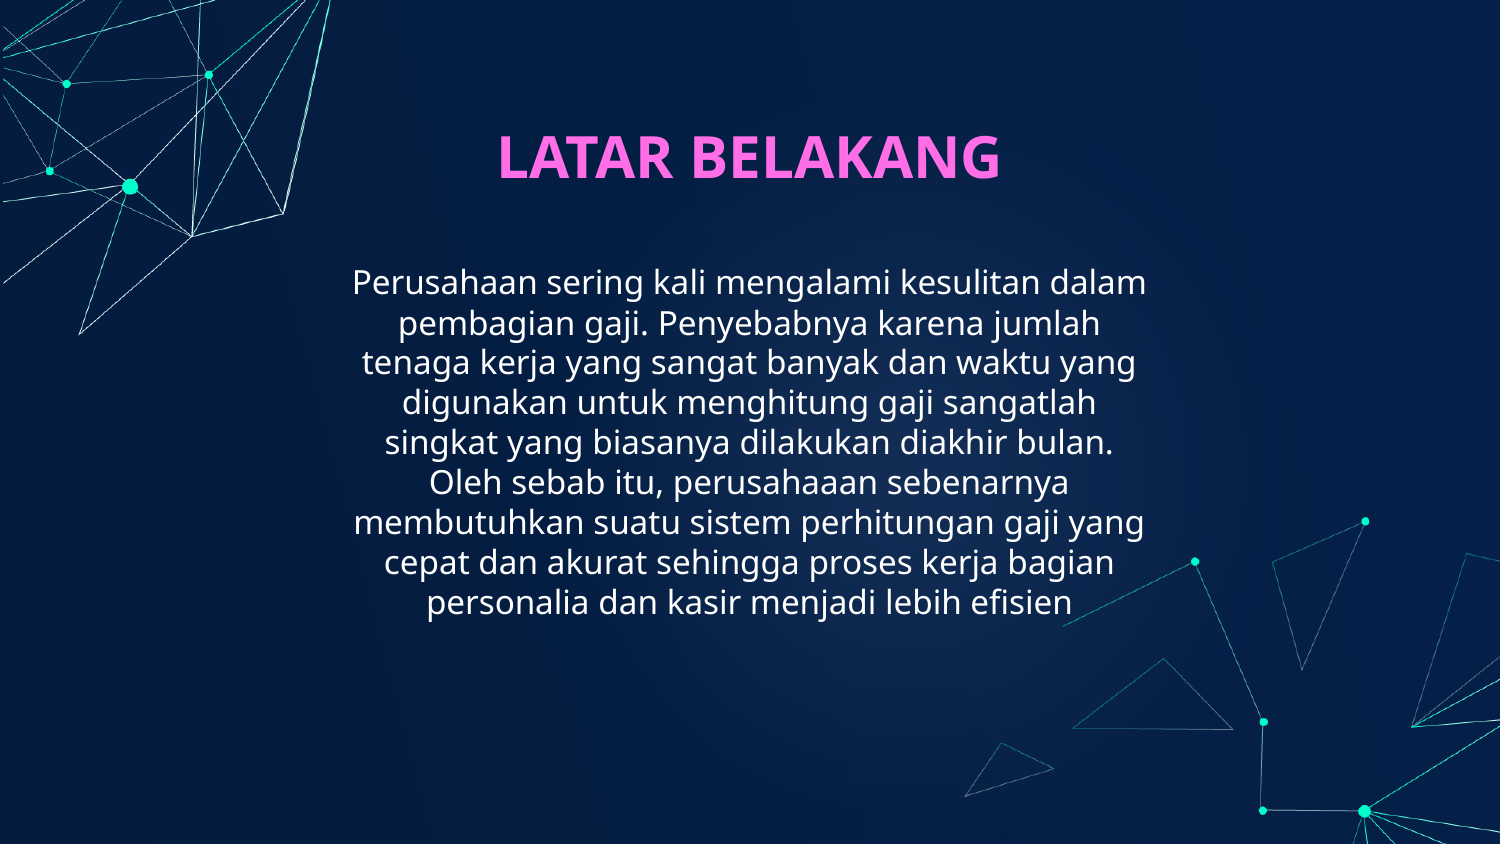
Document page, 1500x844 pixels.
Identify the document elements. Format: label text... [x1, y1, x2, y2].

subtitle Perusahaan sering kali mengalami kesulitan dalam pembagian gaji. Penyebabnya karena jumlah tenaga kerja yang sangat banyak dan waktu yang digunakan untuk menghitung gaji sangatlah singkat yang biasanya dilakukan diakhir bulan. Oleh sebab itu, perusahaaan sebenarnya membutuhkan suatu sistem perhitungan gaji yang cepat dan akurat sehingga proses kerja bagian personalia dan kasir menjadi lebih efisien [330, 246, 1170, 598]
picture [0, 0, 1500, 844]
title LATAR BELAKANG [432, 97, 1068, 206]
